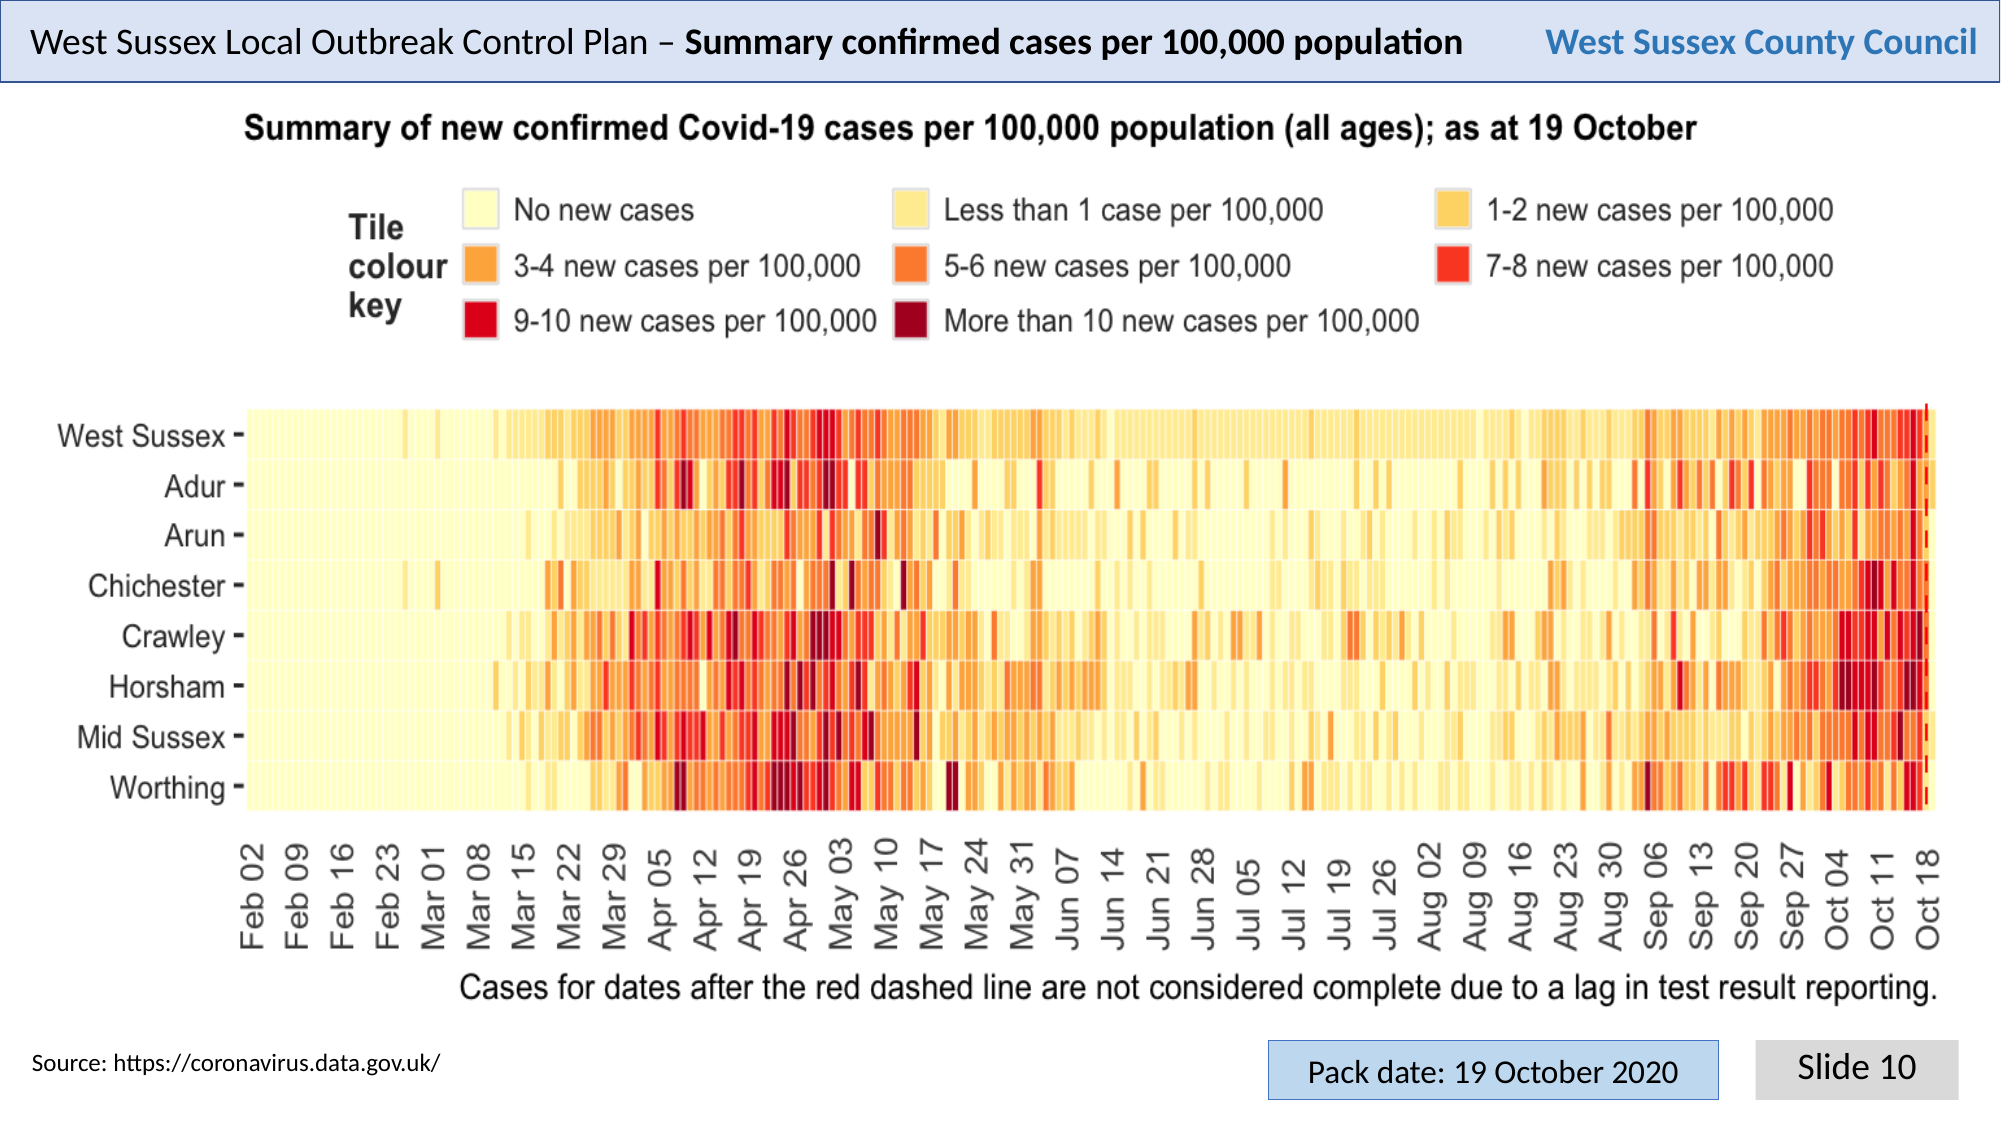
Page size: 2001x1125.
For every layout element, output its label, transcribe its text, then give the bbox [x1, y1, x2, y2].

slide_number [1268, 1040, 1719, 1100]
picture [38, 91, 1959, 1028]
list Slide 10 [1755, 1040, 1959, 1100]
list Source: https://coronavirus.data.gov.uk/ [17, 1042, 660, 1103]
